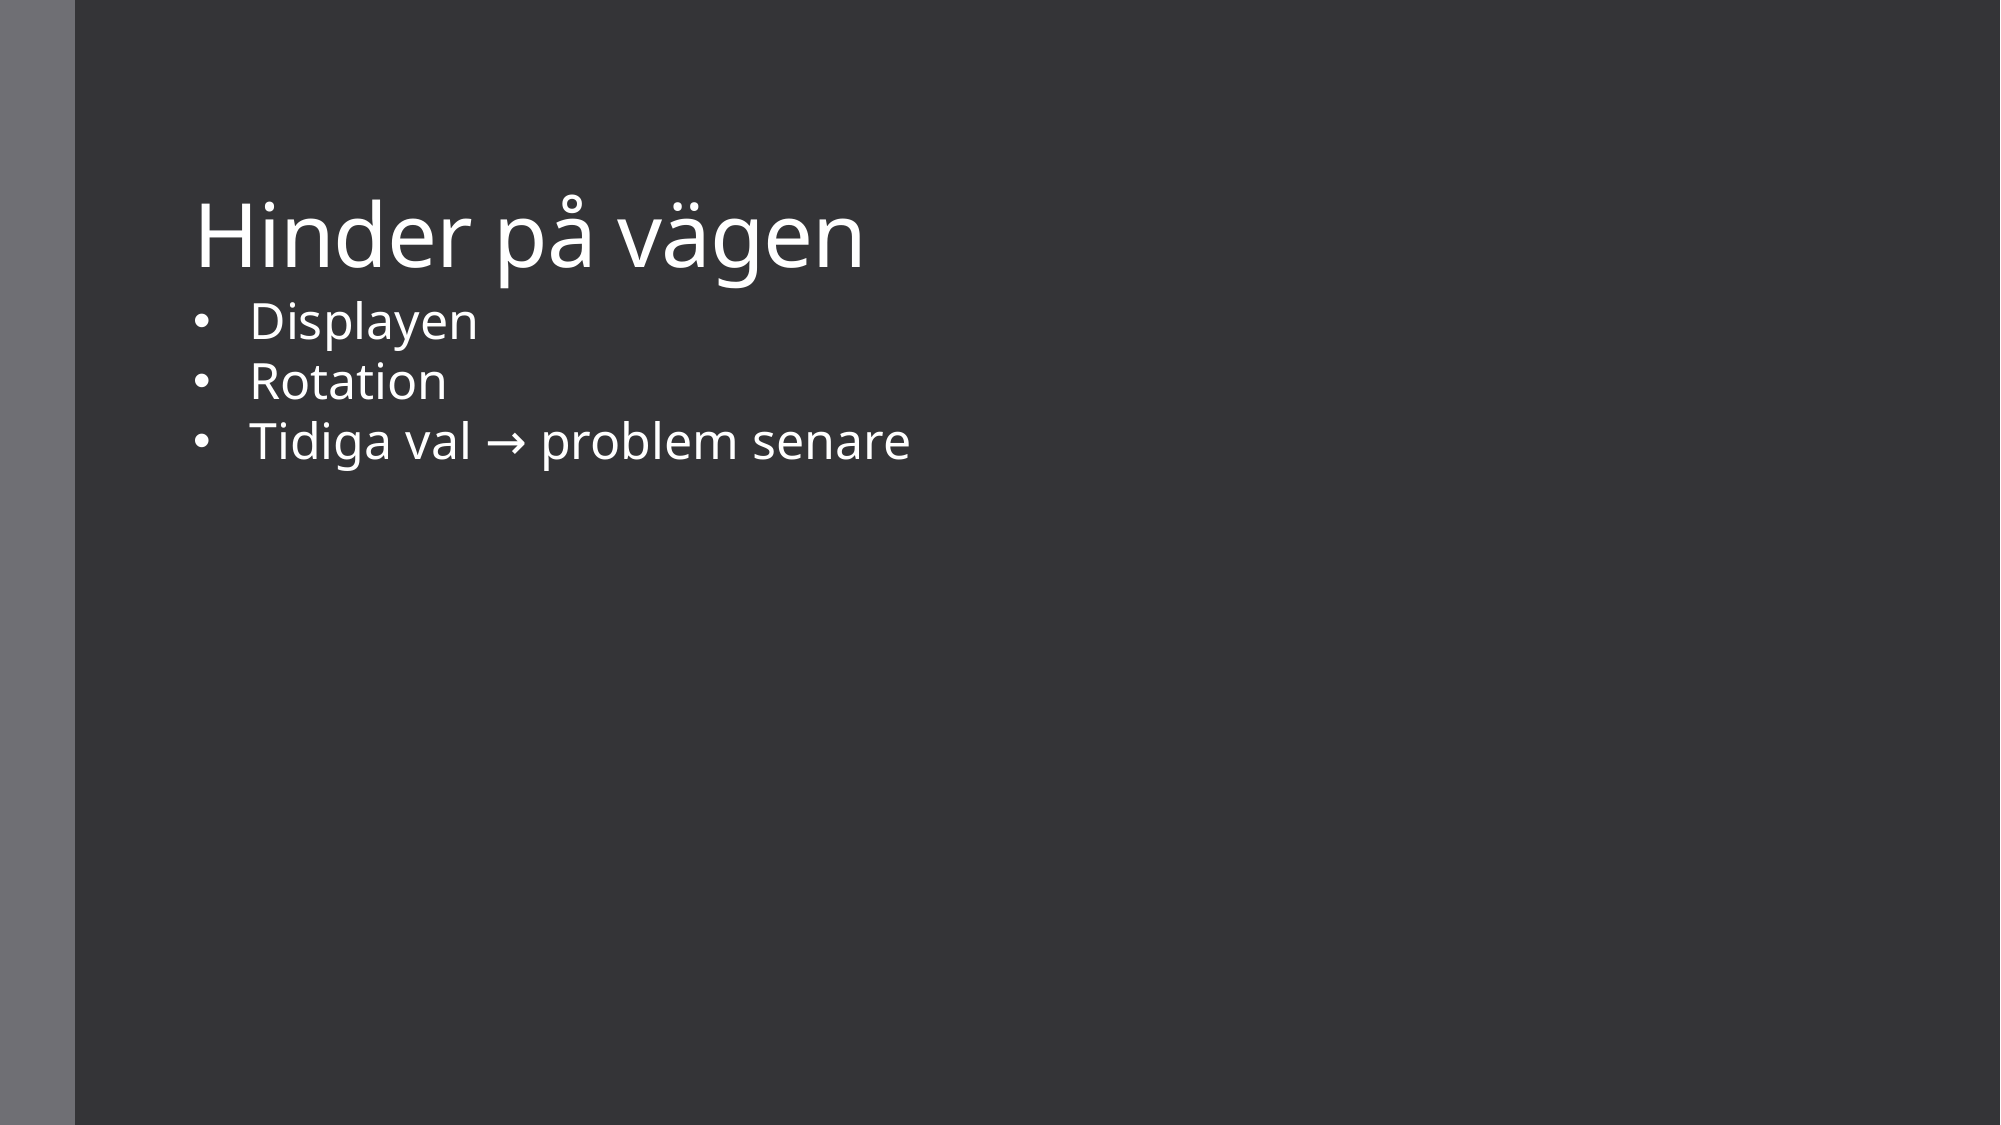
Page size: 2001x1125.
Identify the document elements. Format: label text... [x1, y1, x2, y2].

text_box Displayen Rotation Tidiga val → problem senare [178, 282, 1179, 658]
title Hinder på vägen [178, 187, 1333, 294]
